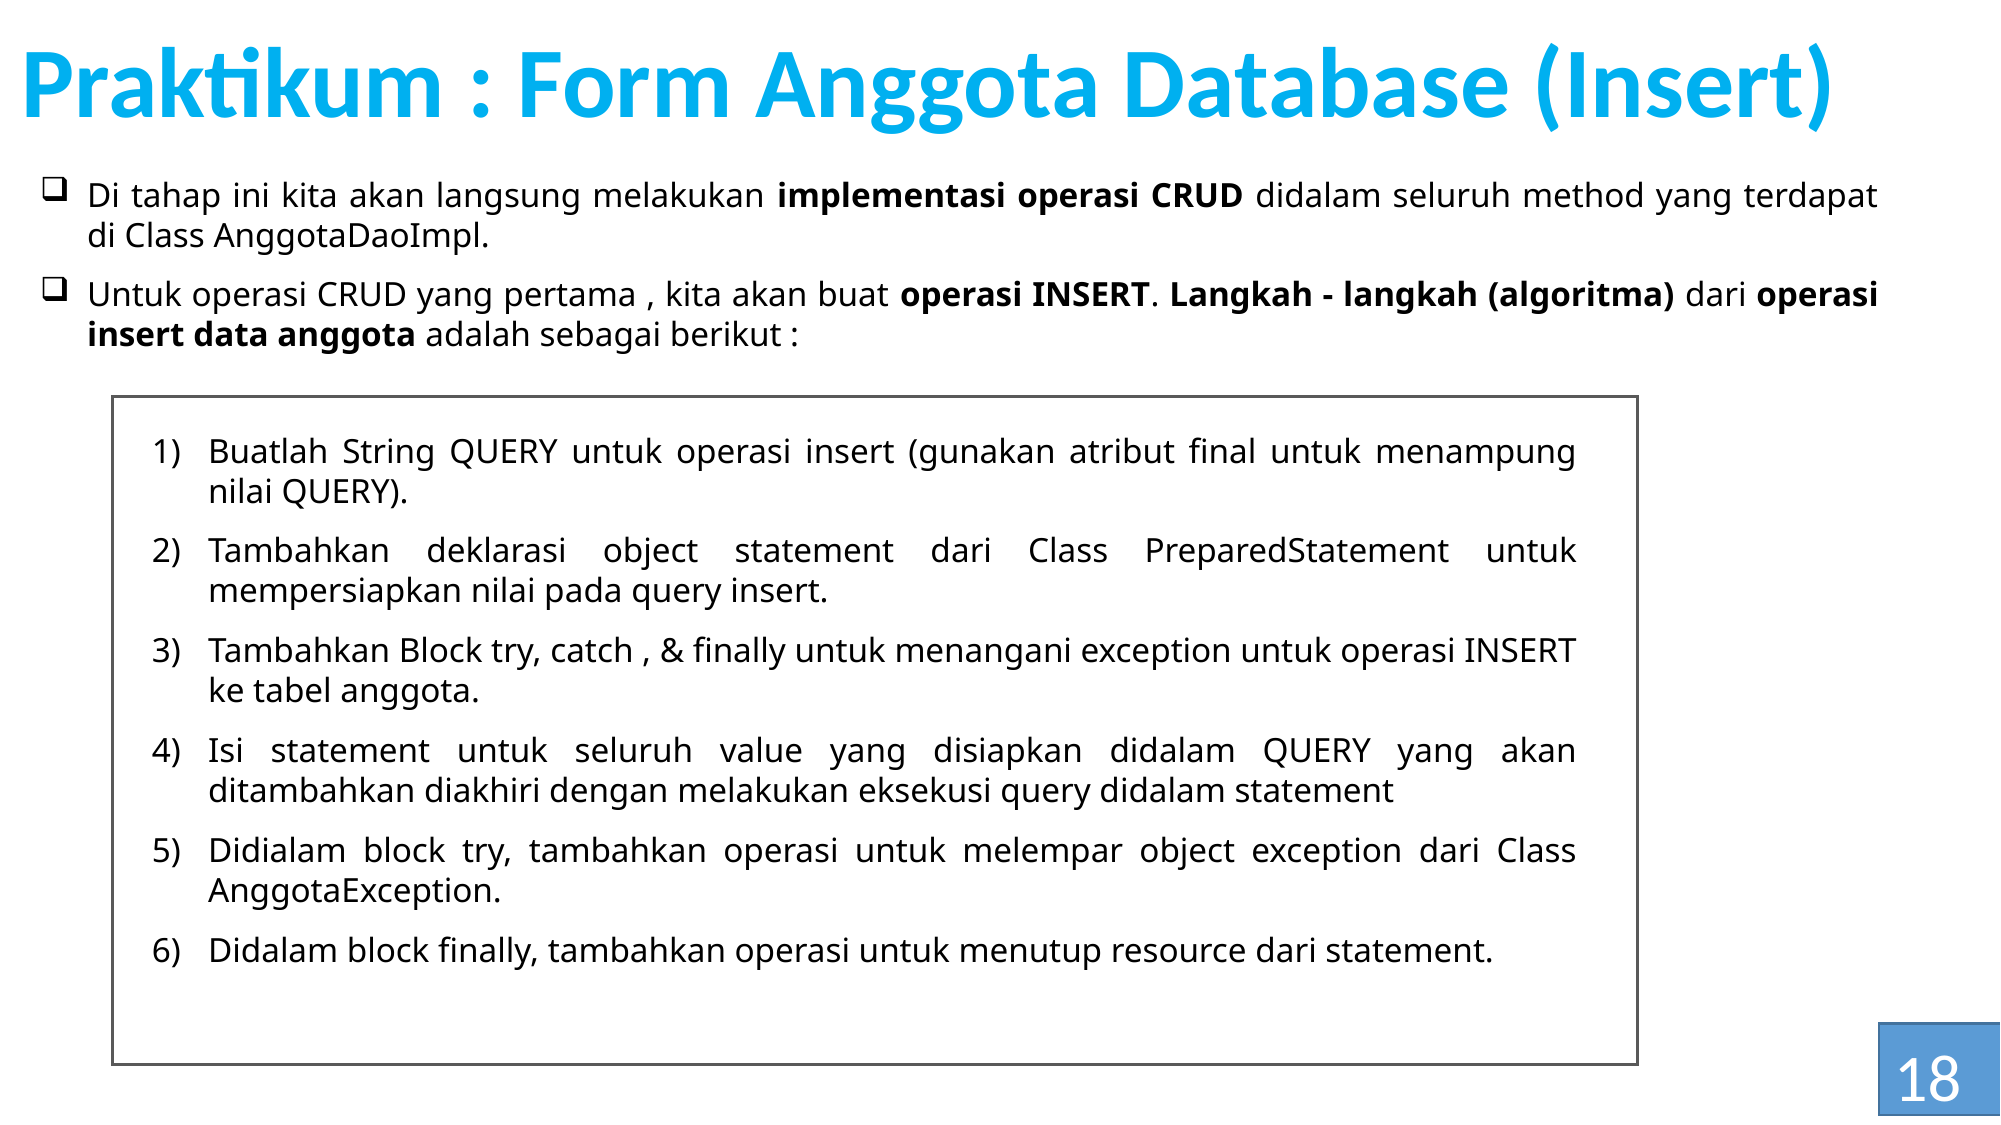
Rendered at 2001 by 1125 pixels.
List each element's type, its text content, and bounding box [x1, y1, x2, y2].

text_box 18 [1878, 1027, 2000, 1122]
text_box Praktikum : Form Anggota Database (Insert) [6, 10, 1939, 146]
text_box [111, 396, 1639, 1065]
text_box Buatlah String QUERY untuk operasi insert (gunakan atribut final untuk menampung nilai QUERY). Tambahkan deklarasi object statement dari Class PreparedStatement untuk mempersiapkan nilai pada query insert. Tambahkan Block try, catch , & finally untuk menangani exception untuk operasi INSERT ke tabel anggota. Isi statement untuk seluruh value yang disiapkan didalam QUERY yang akan ditambahkan diakhiri dengan melakukan eksekusi query didalam statement Didialam block try, tambahkan operasi untuk melempar object exception dari Class AnggotaException. Didalam block finally, tambahkan operasi untuk menutup resource dari statement. [136, 1065, 1594, 1074]
text_box [1878, 1022, 2000, 1027]
text_box Di tahap ini kita akan langsung melakukan implementasi operasi CRUD didalam seluruh method yang terdapat di Class AnggotaDaoImpl. Untuk operasi CRUD yang pertama , kita akan buat operasi INSERT. Langkah - langkah (algoritma) dari operasi insert data anggota adalah sebagai berikut : [25, 158, 1894, 385]
